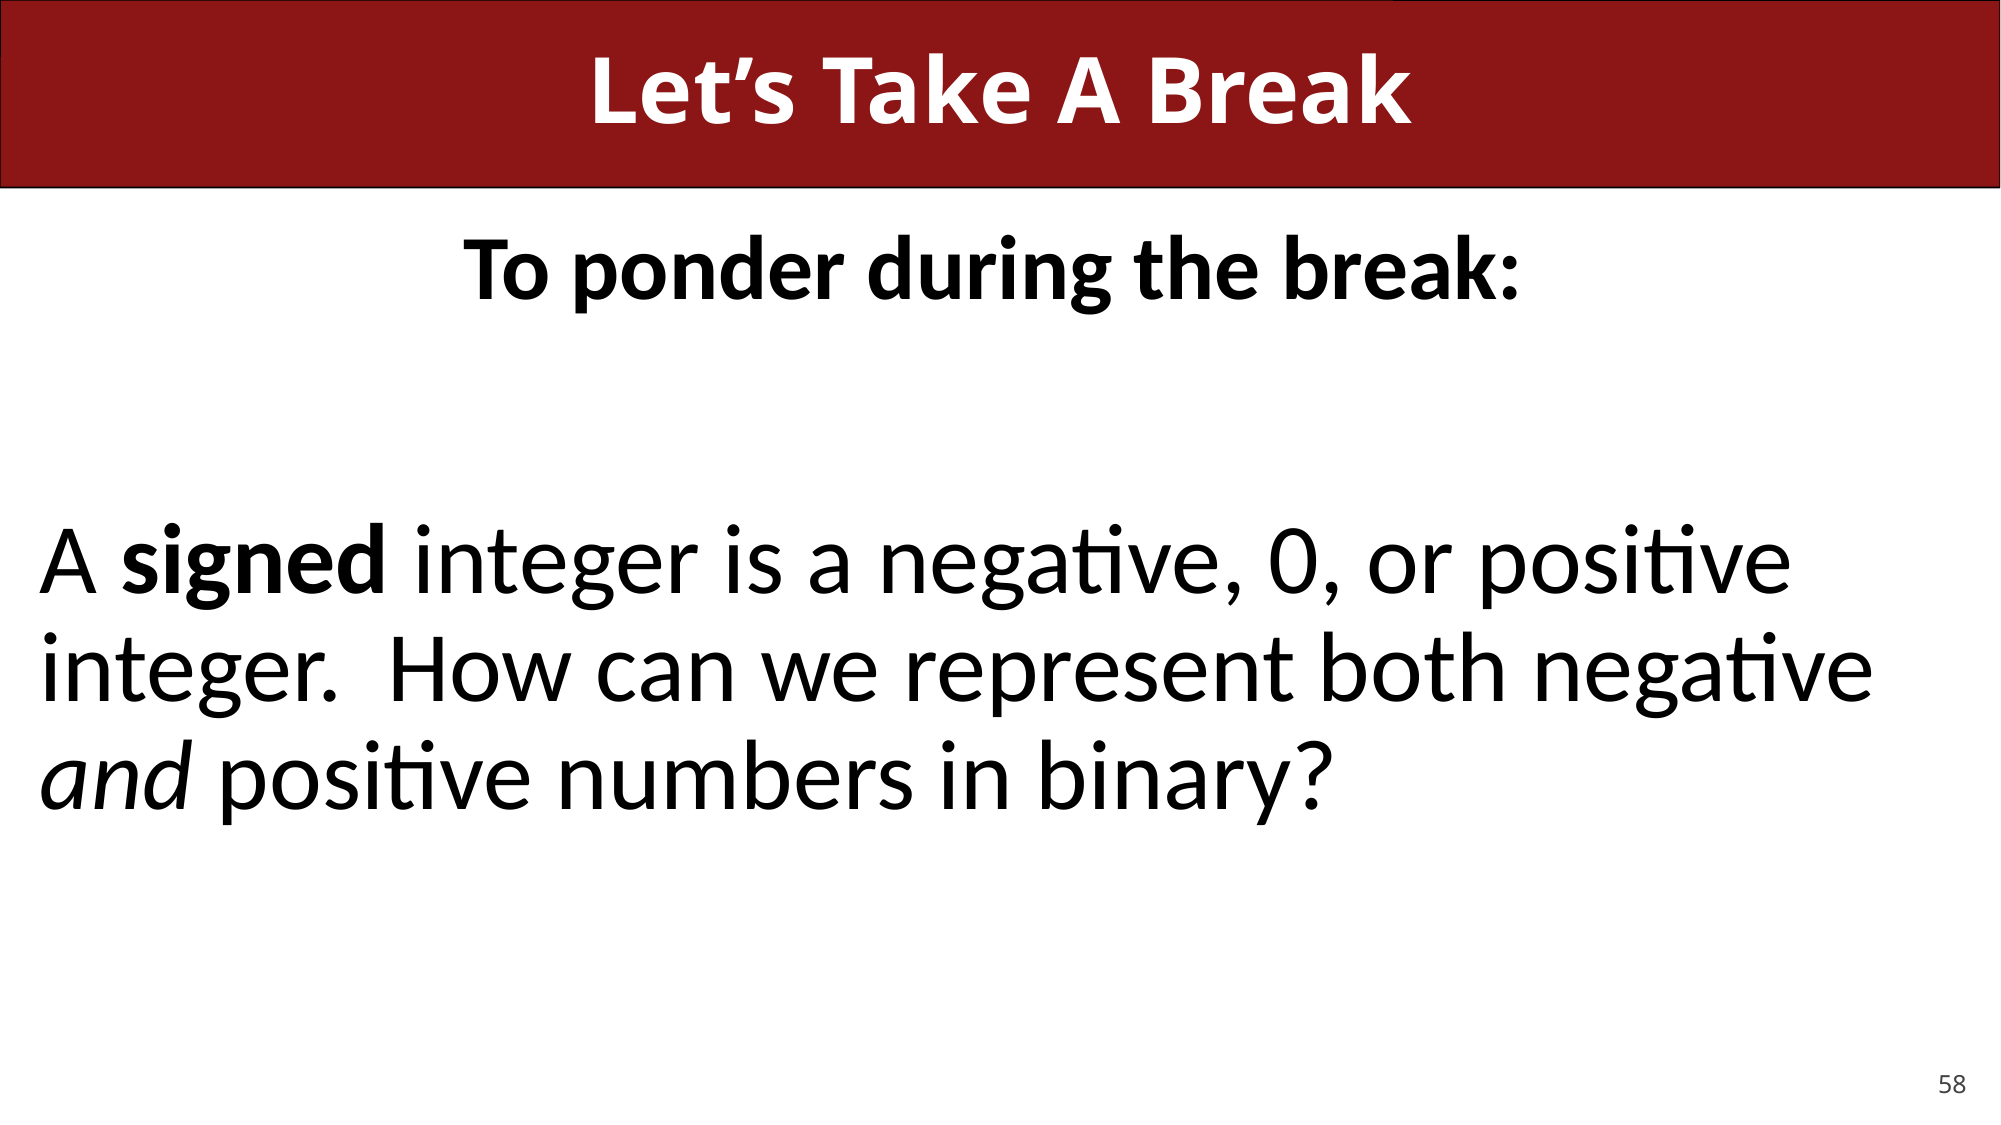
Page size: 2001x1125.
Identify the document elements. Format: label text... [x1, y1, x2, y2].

title Let’s Take A Break [75, 0, 1925, 188]
list To ponder during the break: A signed integer is a negative, 0, or positive integer. How can we represent both negative and positive numbers in binary? [24, 212, 1963, 1063]
